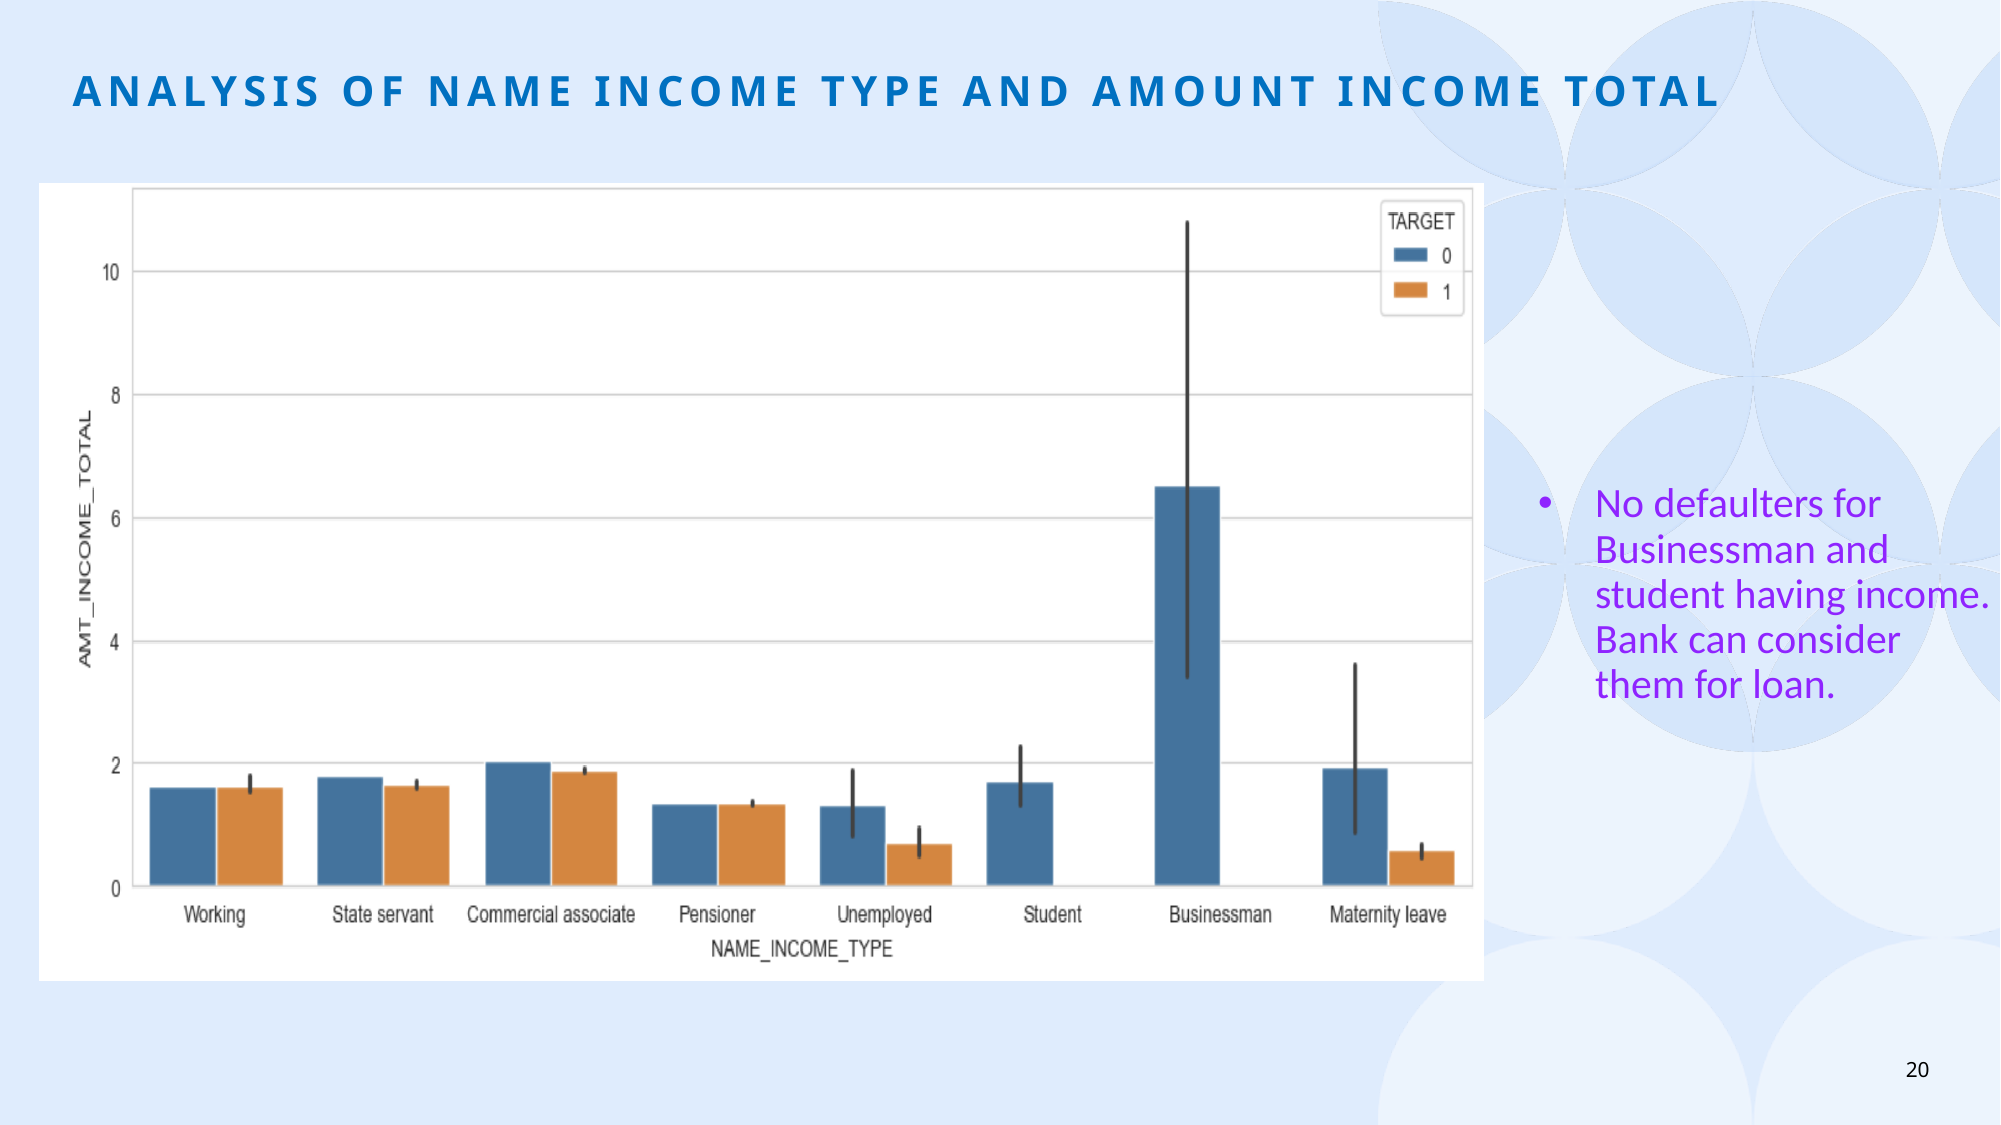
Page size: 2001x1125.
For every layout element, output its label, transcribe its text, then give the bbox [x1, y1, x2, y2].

title Analysis of name income type and amount income total [72, 70, 1792, 162]
list No defaulters for Businessman and student having income. Bank can consider them for loan. [1538, 481, 1996, 785]
picture [39, 0, 2000, 1125]
slide_number 20 [1791, 1047, 1930, 1095]
